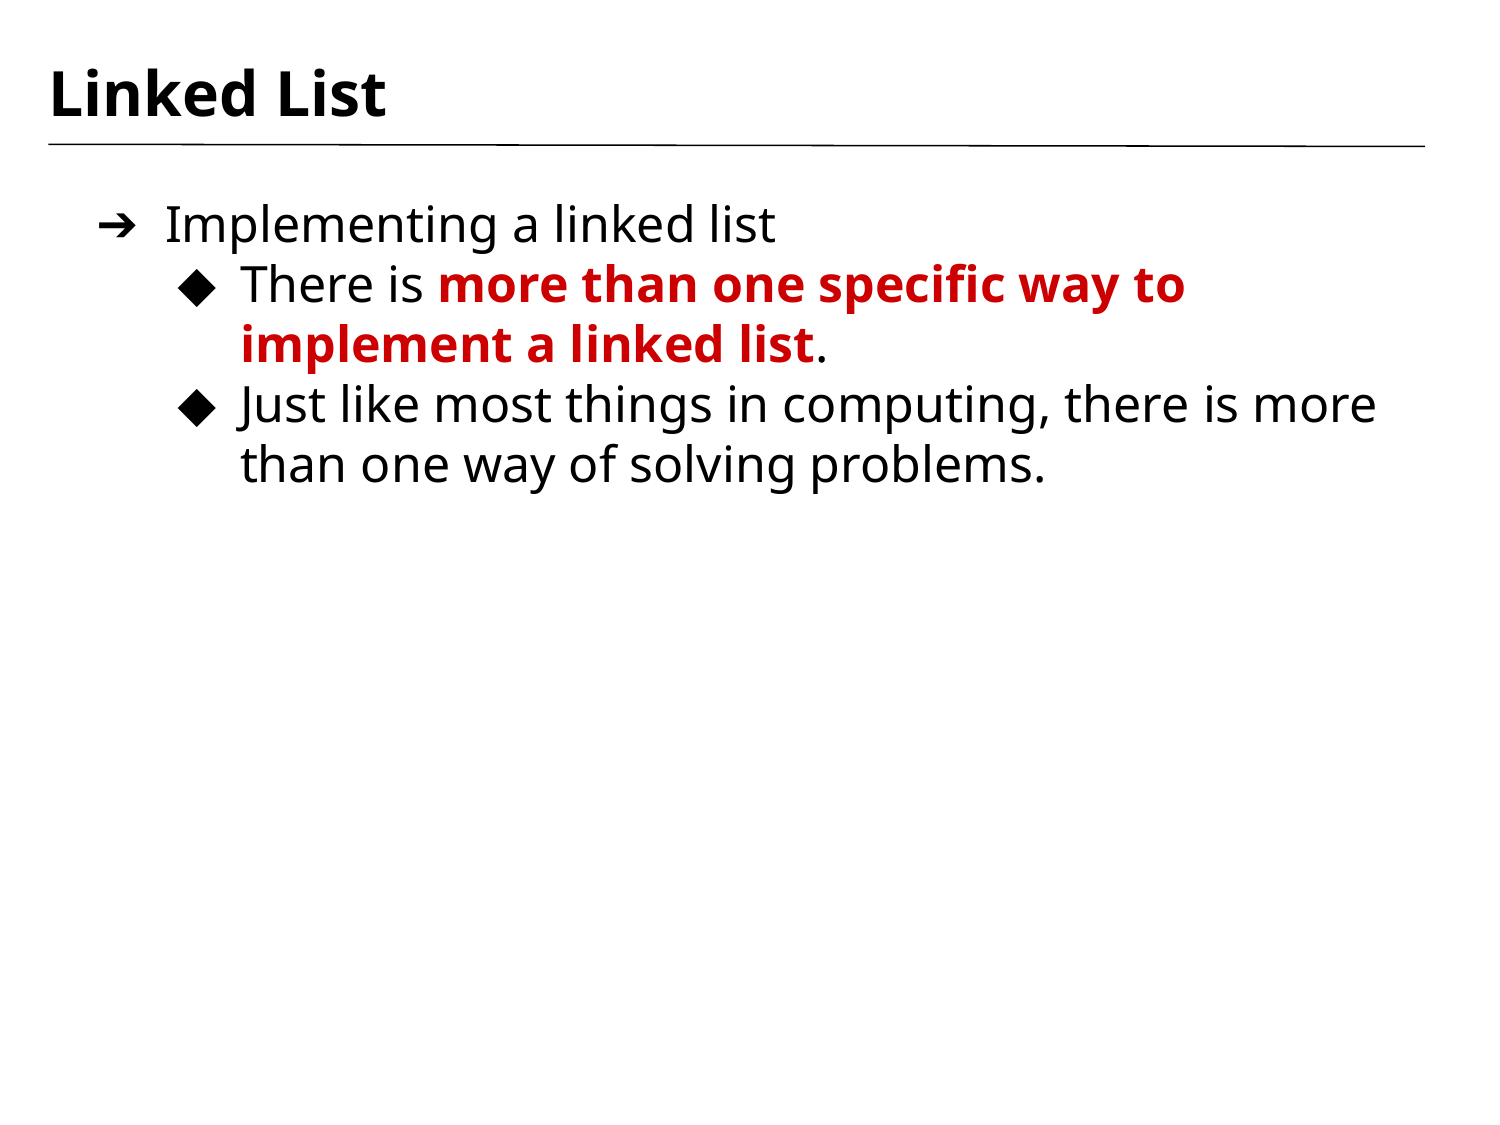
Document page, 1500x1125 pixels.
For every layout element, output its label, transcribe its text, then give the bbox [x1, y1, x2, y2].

list Implementing a linked list There is more than one specific way to implement a linked list. Just like most things in computing, there is more than one way of solving problems. [75, 177, 1425, 1026]
title Linked List [33, 32, 1384, 145]
